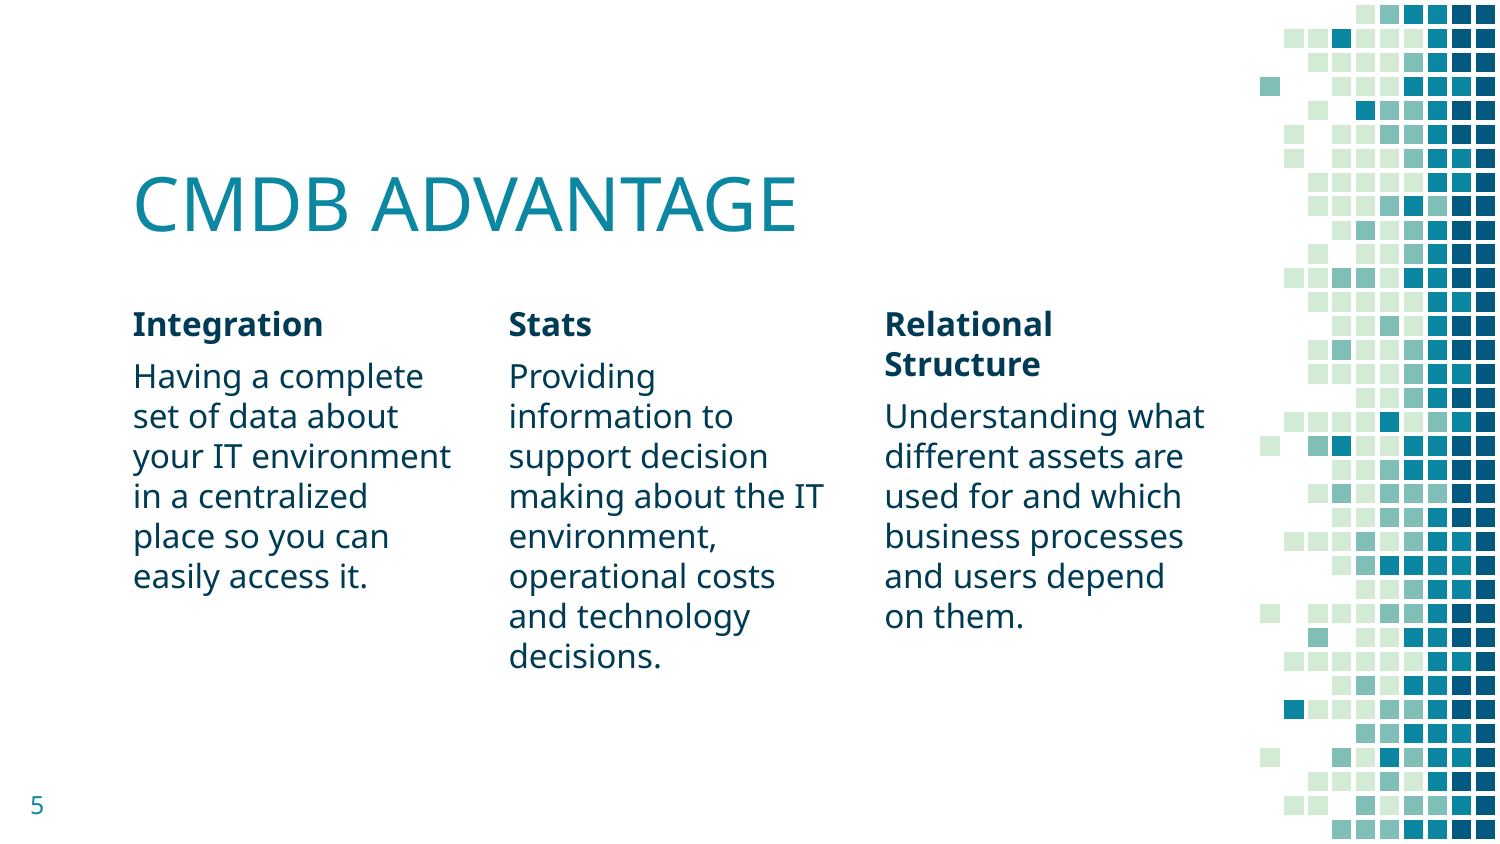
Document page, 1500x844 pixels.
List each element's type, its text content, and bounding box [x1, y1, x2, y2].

list Stats Providing information to support decision making about the IT environment, operational costs and technology decisions. [493, 287, 852, 796]
slide_number 5 [15, 774, 105, 839]
list Integration Having a complete set of data about your IT environment in a centralized place so you can easily access it. [117, 287, 476, 796]
list Relational Structure Understanding what different assets are used for and which business processes and users depend on them. [869, 287, 1227, 796]
title CMDB ADVANTAGE [117, 121, 1227, 262]
